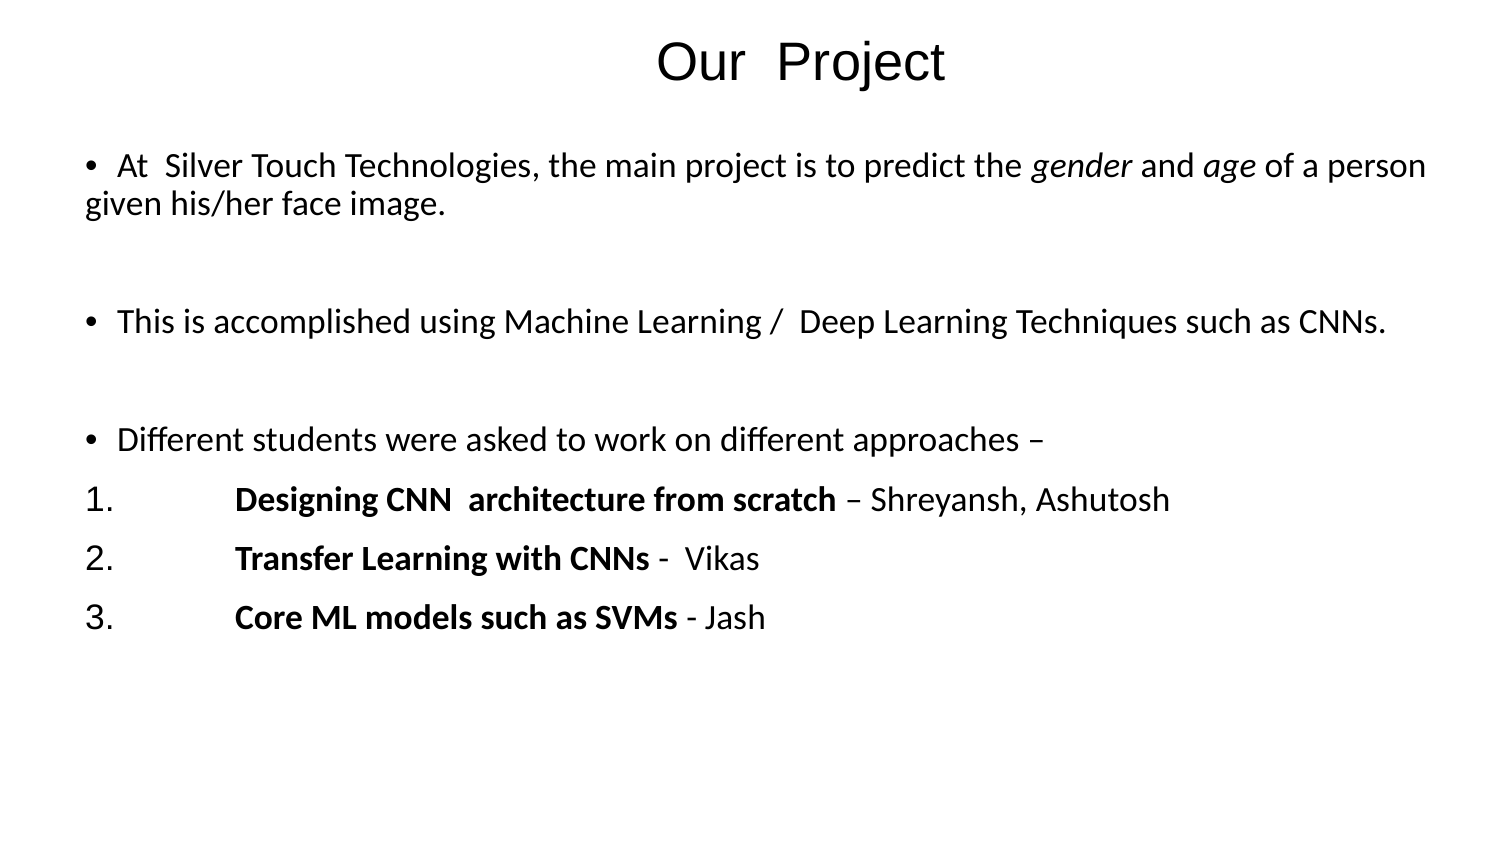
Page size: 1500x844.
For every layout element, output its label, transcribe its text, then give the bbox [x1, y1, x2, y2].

subtitle • At Silver Touch Technologies, the main project is to predict the gender and age of a person given his/her face image. • This is accomplished using Machine Learning / Deep Learning Techniques such as CNNs. • Different students were asked to work on different approaches – 1. Designing CNN architecture from scratch – Shreyansh, Ashutosh 2. Transfer Learning with CNNs - Vikas 3. Core ML models such as SVMs - Jash [70, 131, 1454, 800]
title Our Project [102, 9, 1500, 107]
